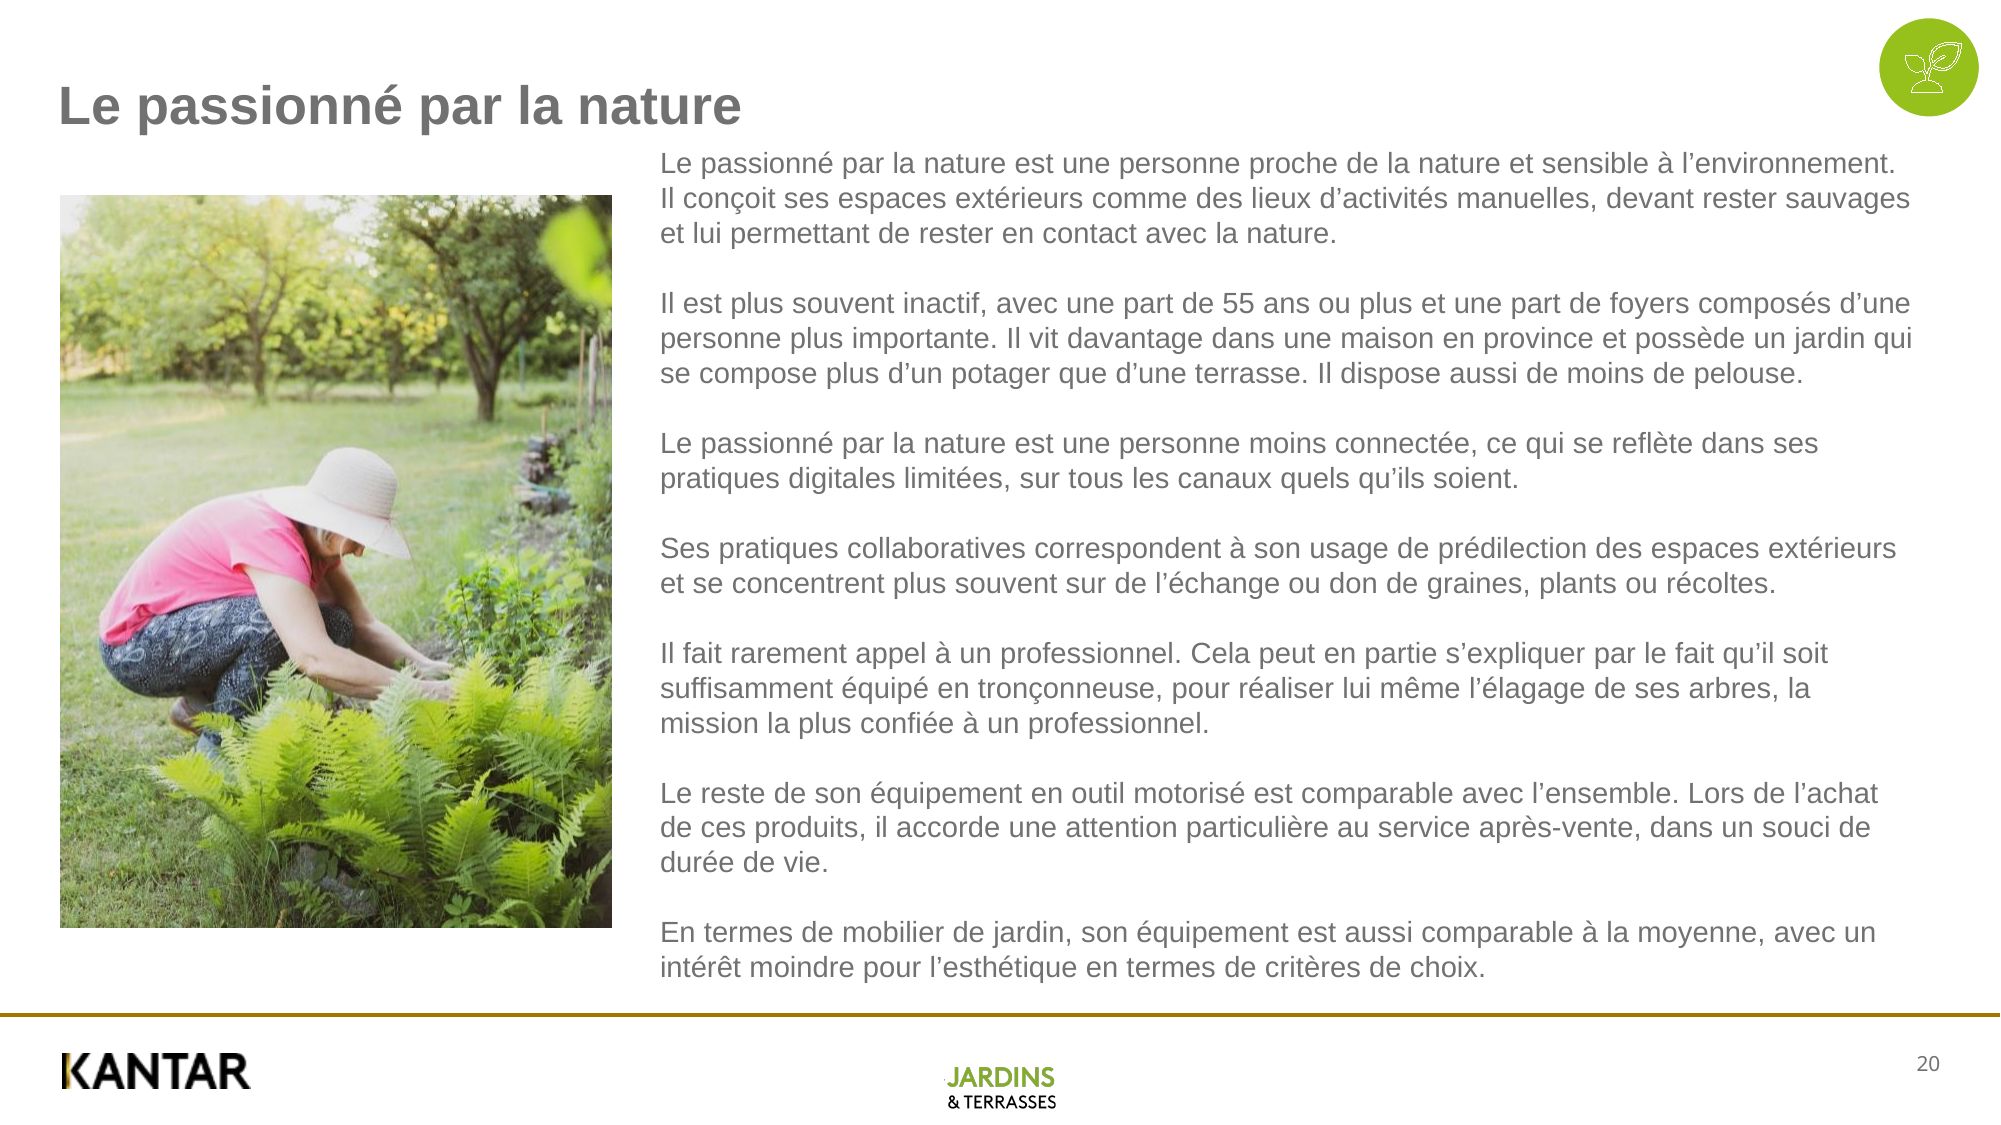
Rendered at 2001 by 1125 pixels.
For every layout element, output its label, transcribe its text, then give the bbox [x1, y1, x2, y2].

picture [944, 1053, 1056, 1125]
picture [60, 195, 612, 929]
text_box Le passionné par la nature est une personne proche de la nature et sensible à l’environnement. Il conçoit ses espaces extérieurs comme des lieux d’activités manuelles, devant rester sauvages et lui permettant de rester en contact avec la nature. Il est plus souvent inactif, avec une part de 55 ans ou plus et une part de foyers composés d’une personne plus importante. Il vit davantage dans une maison en province et possède un jardin qui se compose plus d’un potager que d’une terrasse. Il dispose aussi de moins de pelouse. Le passionné par la nature est une personne moins connectée, ce qui se reflète dans ses pratiques digitales limitées, sur tous les canaux quels qu’ils soient. Ses pratiques collaboratives correspondent à son usage de prédilection des espaces extérieurs et se concentrent plus souvent sur de l’échange ou don de graines, plants ou récoltes. Il fait rarement appel à un professionnel. Cela peut en partie s’expliquer par le fait qu’il soit suffisamment équipé en tronçonneuse, pour réaliser lui même l’élagage de ses arbres, la mission la plus confiée à un professionnel. Le reste de son équipement en outil motorisé est comparable avec l’ensemble. Lors de l’achat de ces produits, il accorde une attention particulière au service après-vente, dans un souci de durée de vie. En termes de mobilier de jardin, son équipement est aussi comparable à la moyenne, avec un intérêt moindre pour l’esthétique en termes de critères de choix. [660, 144, 1919, 1001]
title Le passionné par la nature [59, 70, 1941, 137]
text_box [1877, 17, 1981, 118]
picture [62, 1053, 251, 1089]
slide_number 20 [1780, 1048, 1941, 1082]
